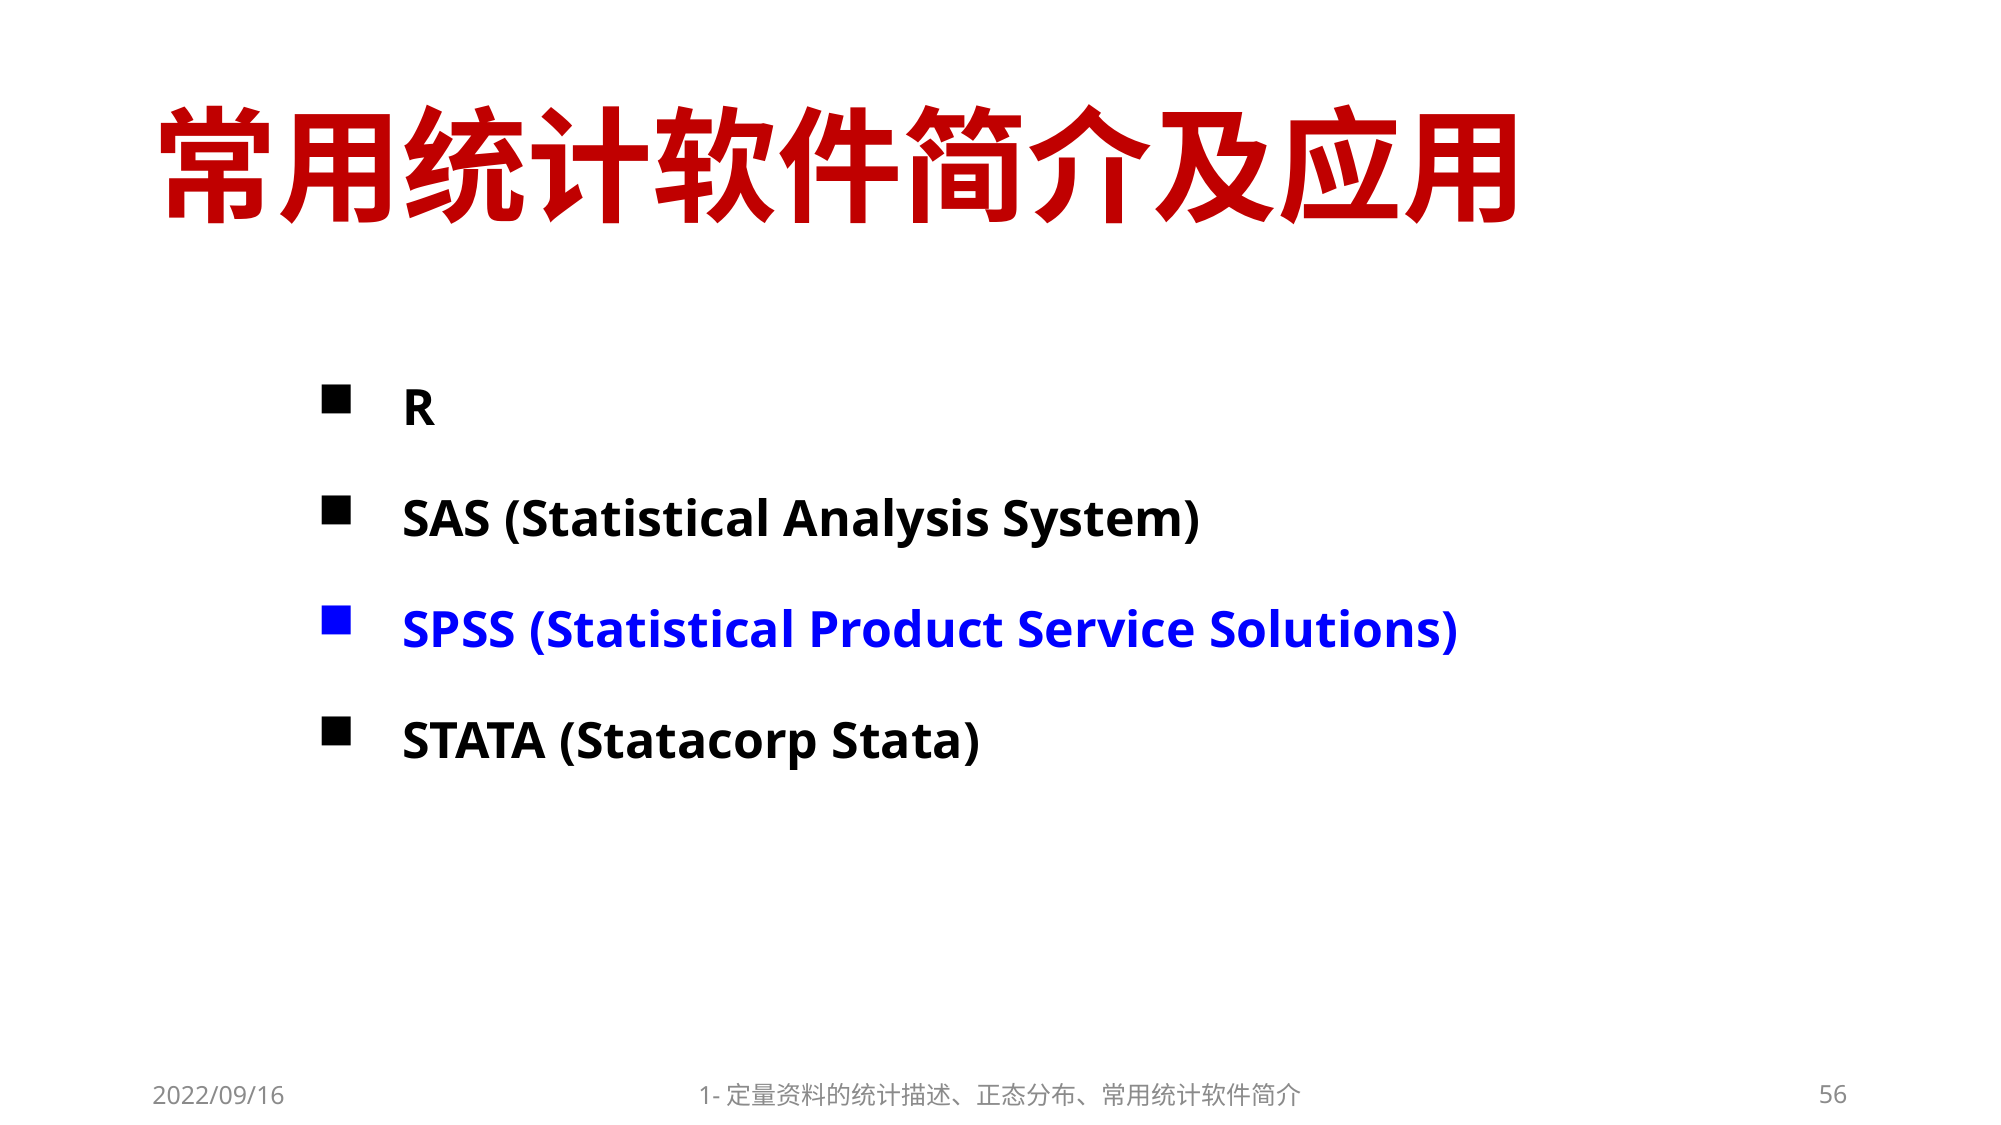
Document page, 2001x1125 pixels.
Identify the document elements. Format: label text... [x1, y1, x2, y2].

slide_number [137, 1065, 588, 1125]
slide_number 56 [1412, 1065, 1863, 1125]
text_box R SAS (Statistical Analysis System) SPSS (Statistical Product Service Solutions) STATA (Statacorp Stata) [302, 337, 1670, 1012]
footer 1-定量资料的统计描述、正态分布、常用统计软件简介 [644, 1065, 1356, 1125]
title 常用统计软件简介及应用 [137, 94, 1863, 248]
